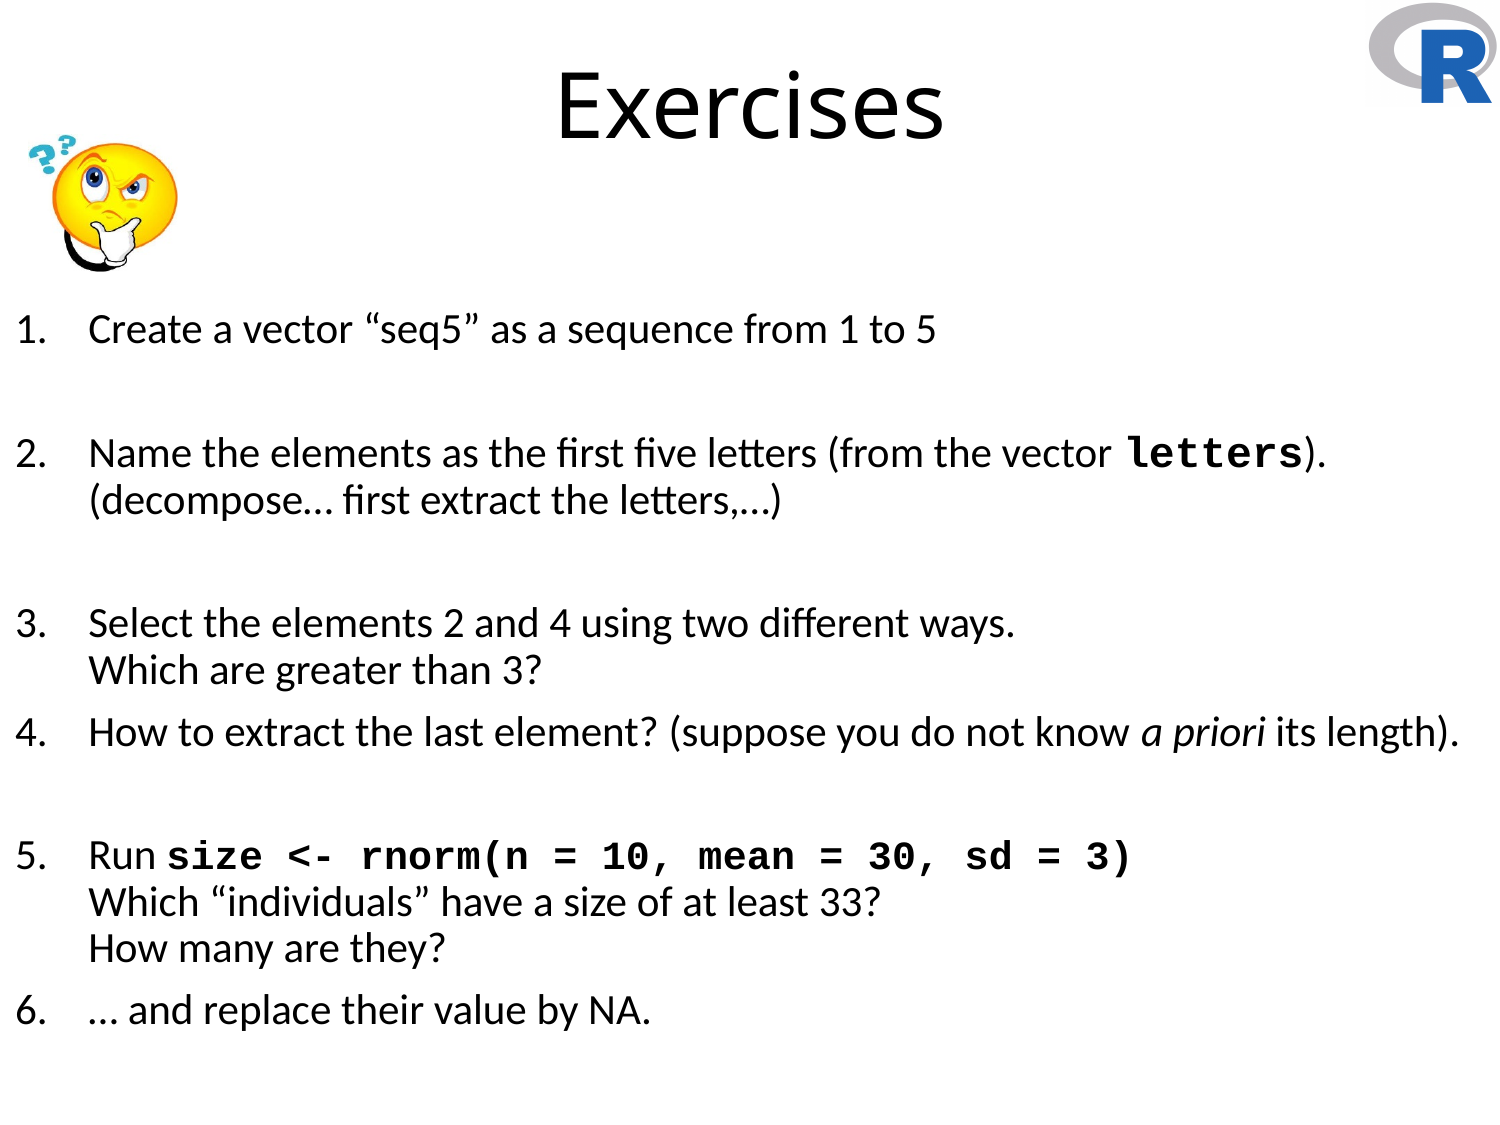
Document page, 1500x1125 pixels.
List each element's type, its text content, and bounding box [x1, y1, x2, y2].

picture [1365, 0, 1500, 107]
title Exercises [0, 0, 1500, 218]
picture [28, 134, 178, 272]
list Create a vector “seq5” as a sequence from 1 to 5 Name the elements as the first five letters (from the vector letters). (decompose… first extract the letters,…) Select the elements 2 and 4 using two different ways. Which are greater than 3? How to extract the last element? (suppose you do not know a priori its length). Run size <- rnorm(n = 10, mean = 30, sd = 3) Which “individuals” have a size of at least 33? How many are they? … and replace their value by NA. [0, 299, 1500, 1085]
